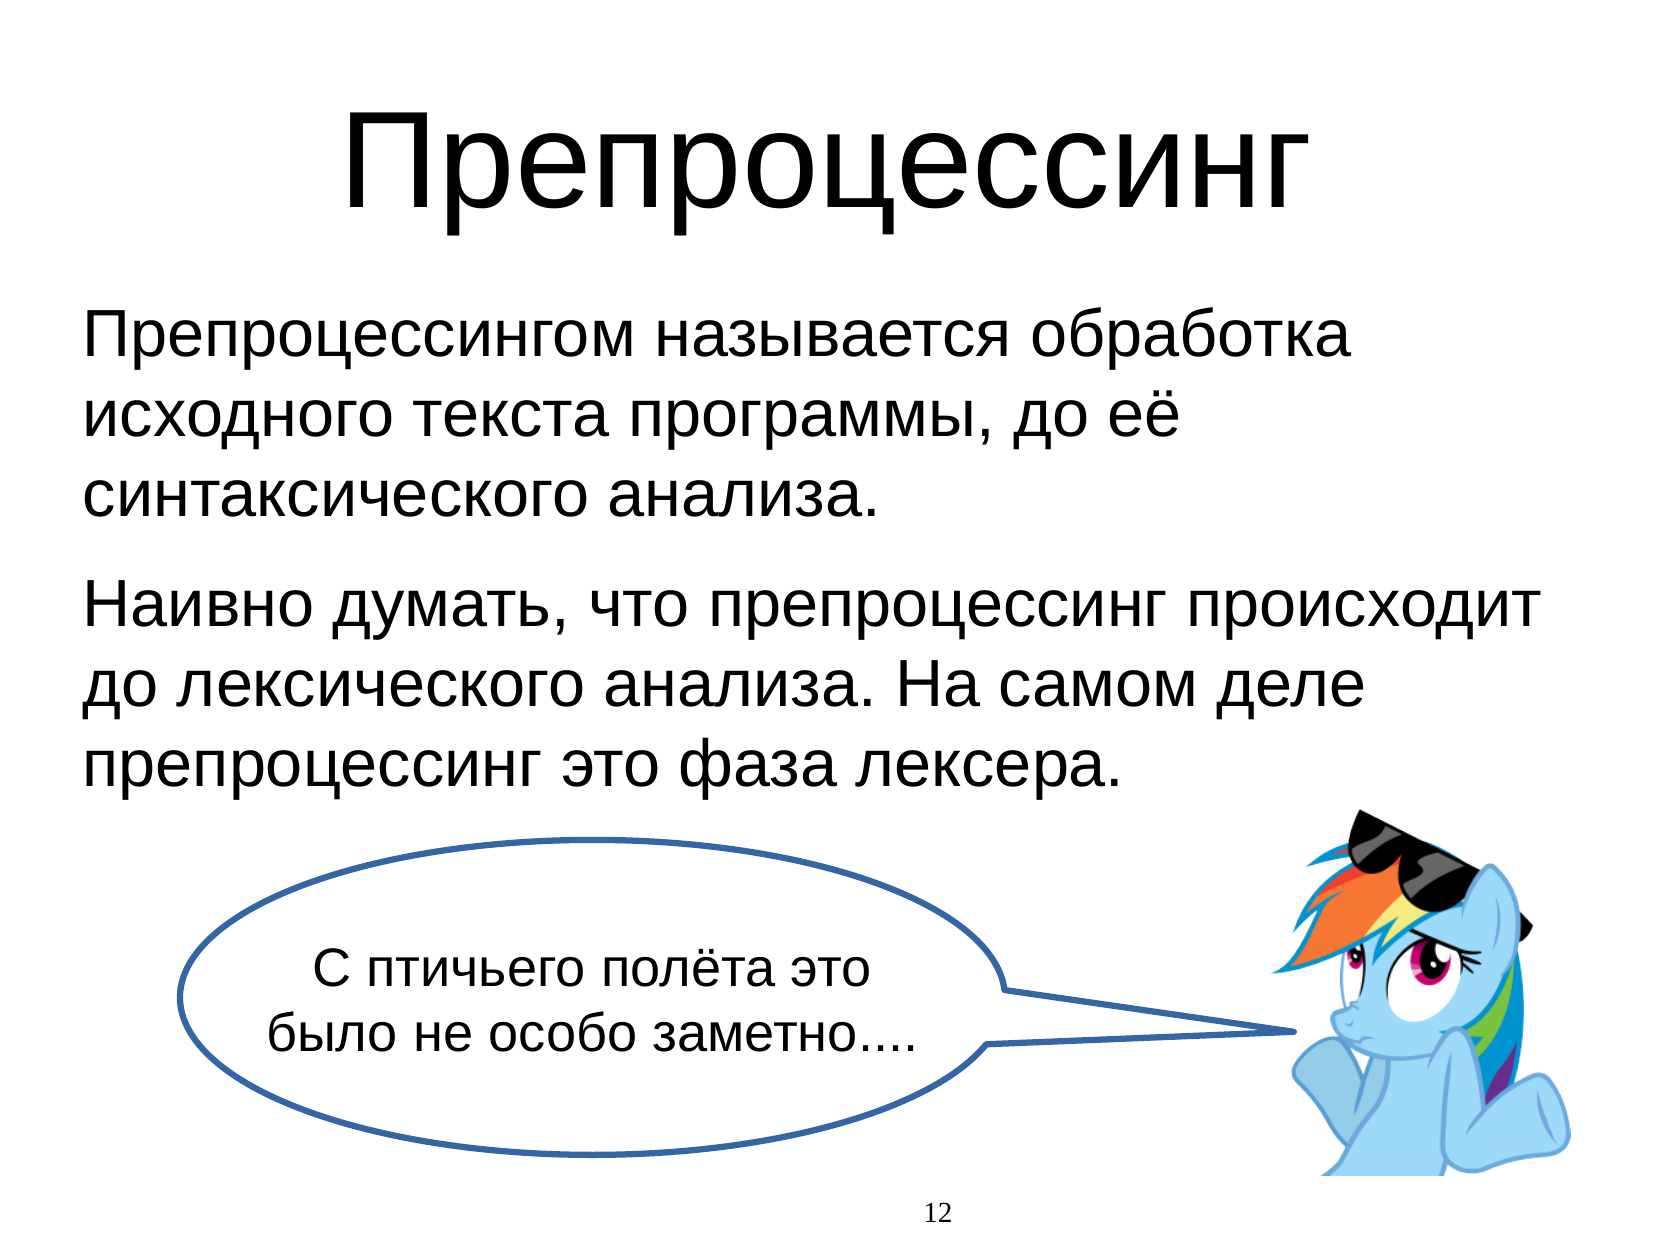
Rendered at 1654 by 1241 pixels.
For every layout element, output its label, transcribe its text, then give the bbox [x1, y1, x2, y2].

list Препроцессингом называется обработка исходного текста программы, до её синтаксического анализа. Наивно думать, что препроцессинг происходит до лексического анализа. На самом деле препроцессинг это фаза лексера. [82, 290, 1571, 1010]
text_box С птичьего полёта это было не особо заметно.... [179, 839, 1270, 1155]
picture [1270, 809, 1571, 1176]
slide_number 12 [567, 1193, 953, 1241]
title Препроцессинг [82, 49, 1571, 257]
